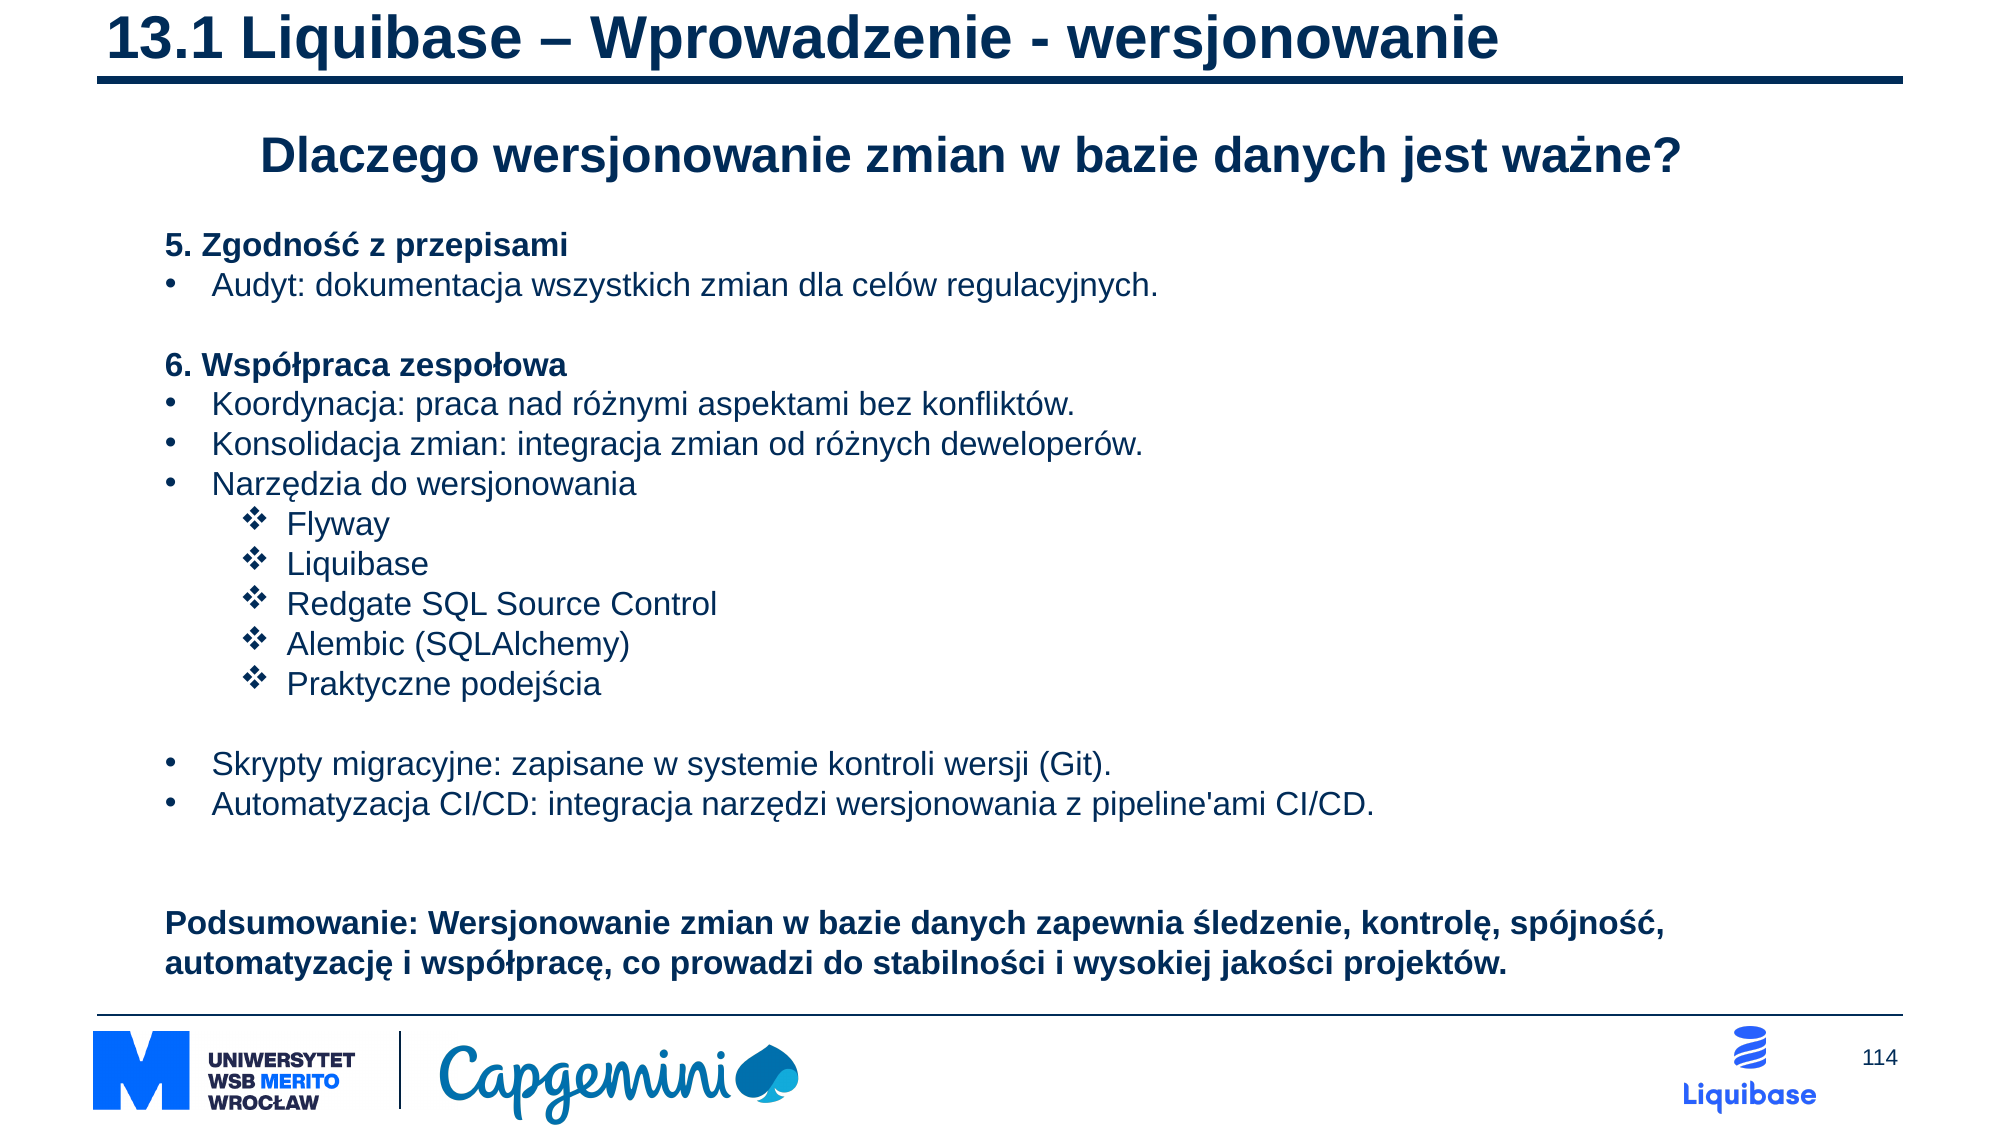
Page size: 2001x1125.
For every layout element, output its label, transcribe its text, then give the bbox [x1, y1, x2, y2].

title 13.1 Liquibase – Wprowadzenie - wersjonowanie [105, 6, 1822, 80]
picture [401, 962, 813, 1125]
picture [1683, 1026, 1816, 1114]
picture [93, 1030, 399, 1110]
slide_number 114 [1820, 1042, 1899, 1071]
text_box Dlaczego wersjonowanie zmian w bazie danych jest ważne? 5. Zgodność z przepisami Audyt: dokumentacja wszystkich zmian dla celów regulacyjnych. 6. Współpraca zespołowa Koordynacja: praca nad różnymi aspektami bez konfliktów. Konsolidacja zmian: integracja zmian od różnych deweloperów. Narzędzia do wersjonowania Flyway Liquibase Redgate SQL Source Control Alembic (SQLAlchemy) Praktyczne podejścia Skrypty migracyjne: zapisane w systemie kontroli wersji (Git). Automatyzacja CI/CD: integracja narzędzi wersjonowania z pipeline'ami CI/CD. Podsumowanie: Wersjonowanie zmian w bazie danych zapewnia śledzenie, kontrolę, spójność, automatyzację i współpracę, co prowadzi do stabilności i wysokiej jakości projektów. [150, 115, 1795, 989]
